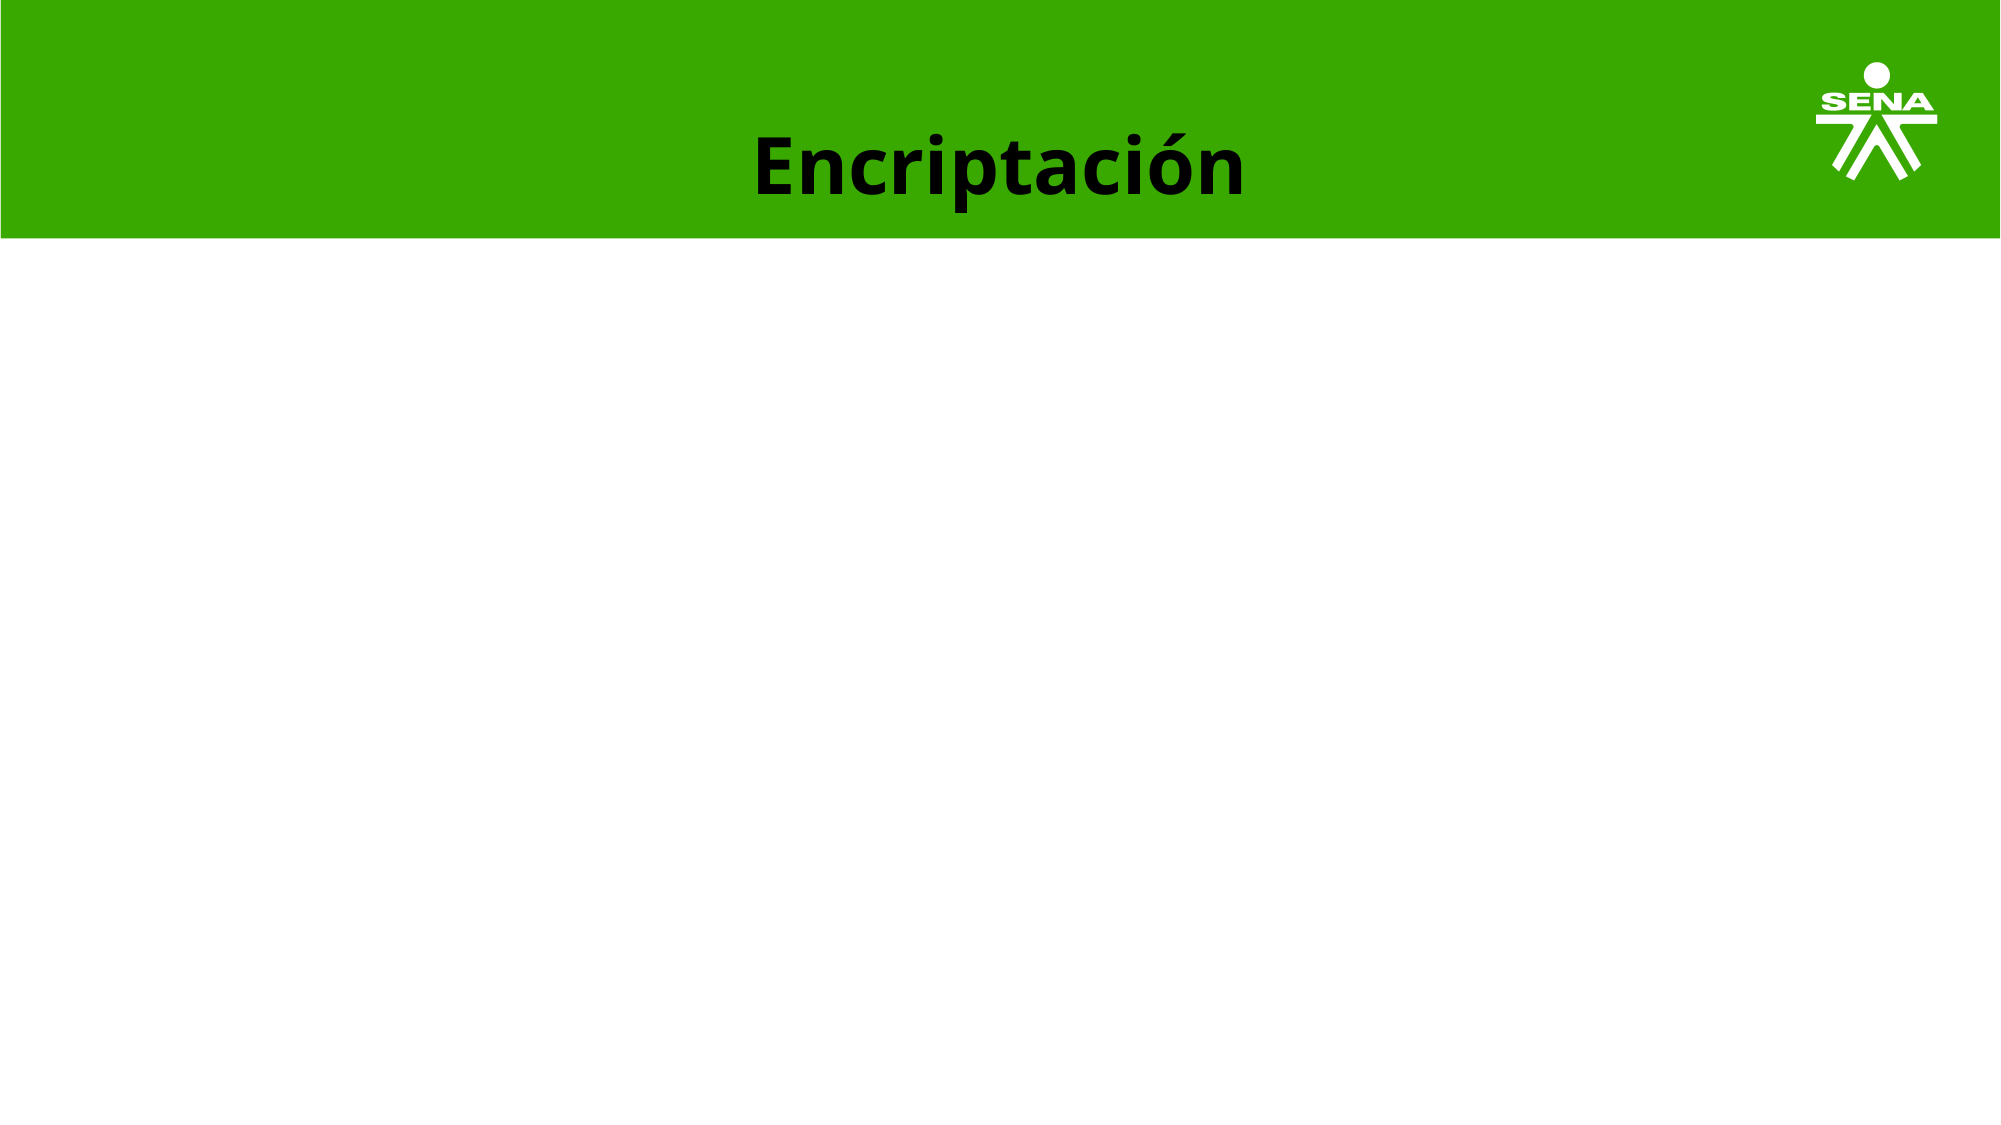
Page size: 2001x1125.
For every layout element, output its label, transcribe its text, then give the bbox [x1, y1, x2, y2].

picture [0, 0, 2001, 1125]
title Encriptación [137, 59, 1863, 278]
